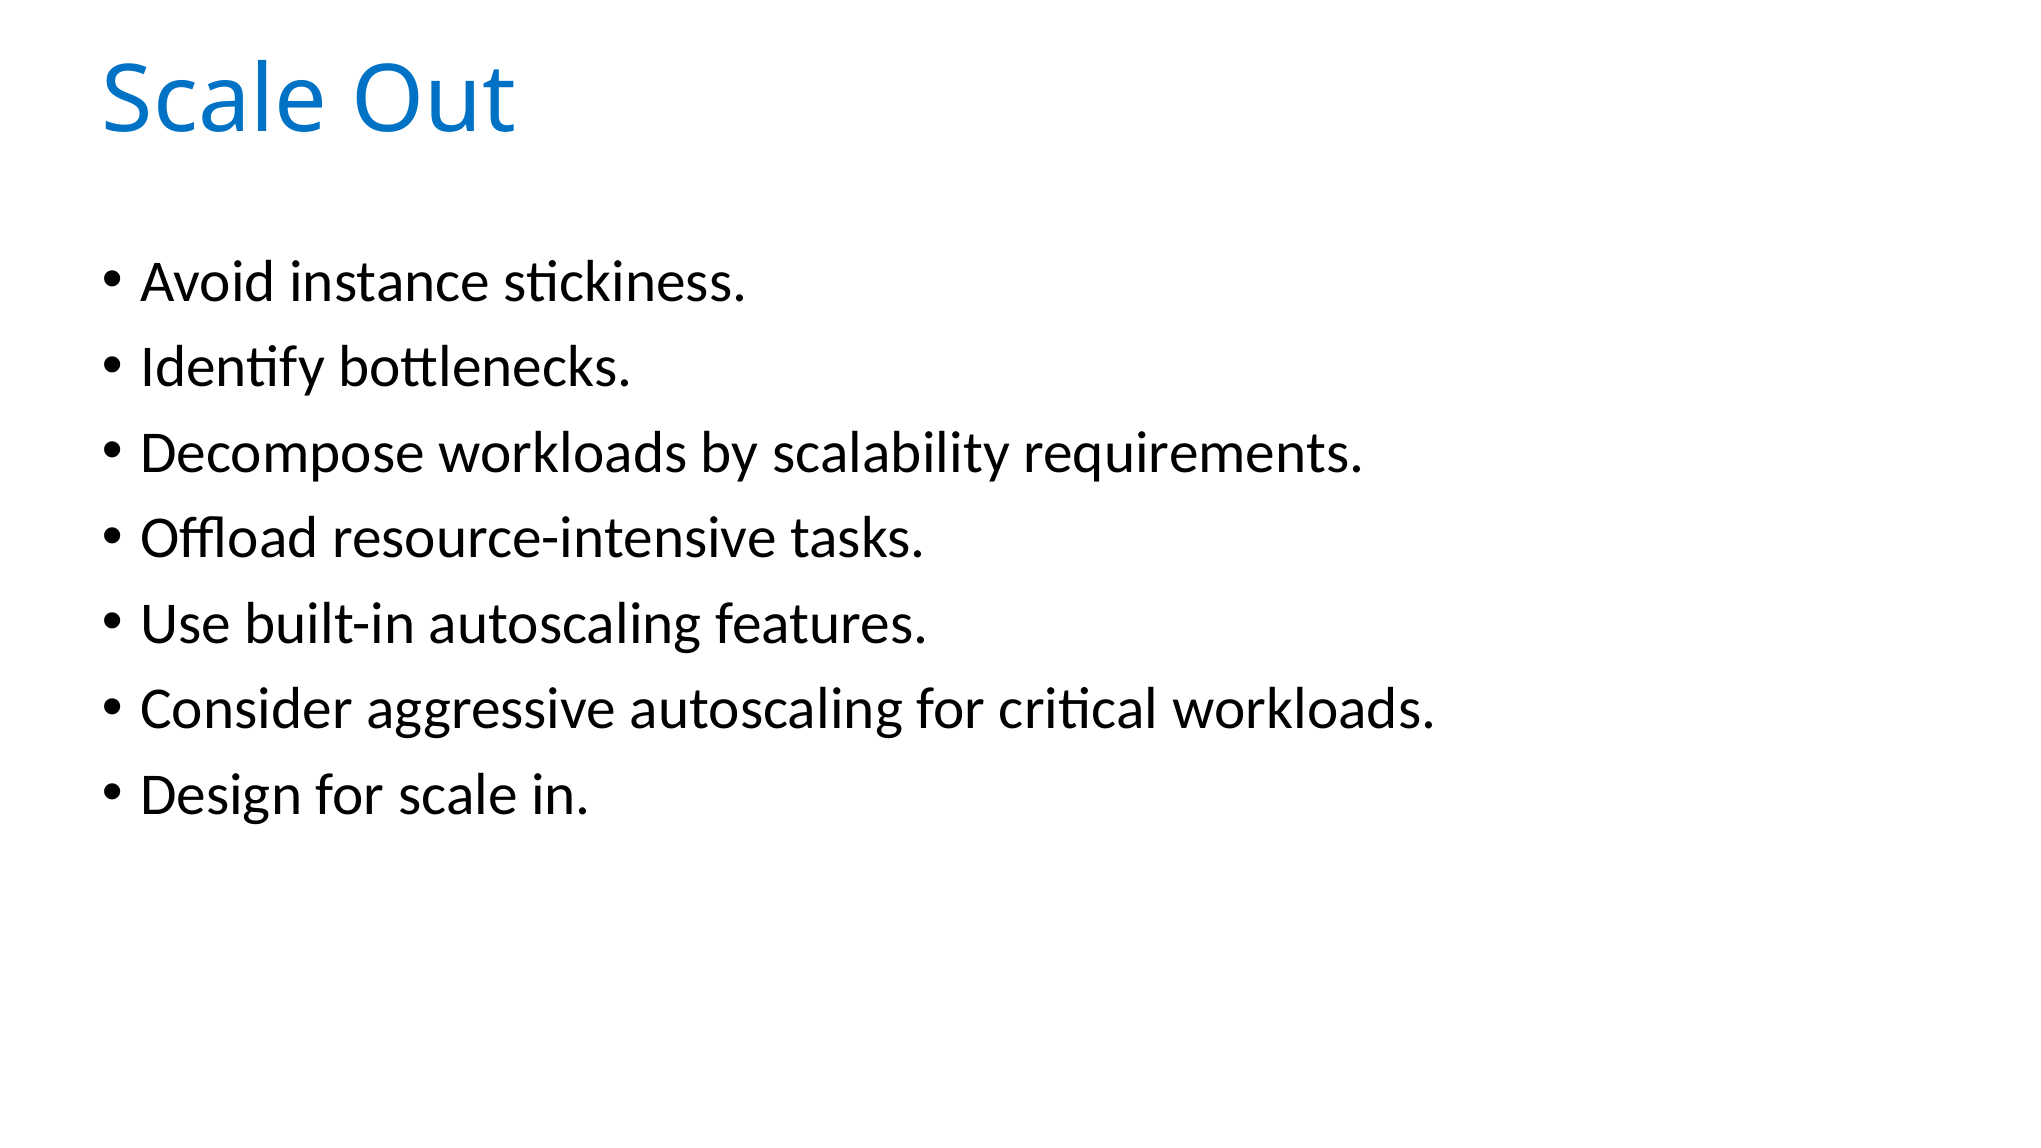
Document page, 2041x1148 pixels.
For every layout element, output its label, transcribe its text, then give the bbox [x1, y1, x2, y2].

list Avoid instance stickiness. Identify bottlenecks. Decompose workloads by scalability requirements. Offload resource-intensive tasks. Use built-in autoscaling features. Consider aggressive autoscaling for critical workloads. Design for scale in. [86, 242, 1953, 1034]
title Scale Out [86, 38, 1953, 164]
